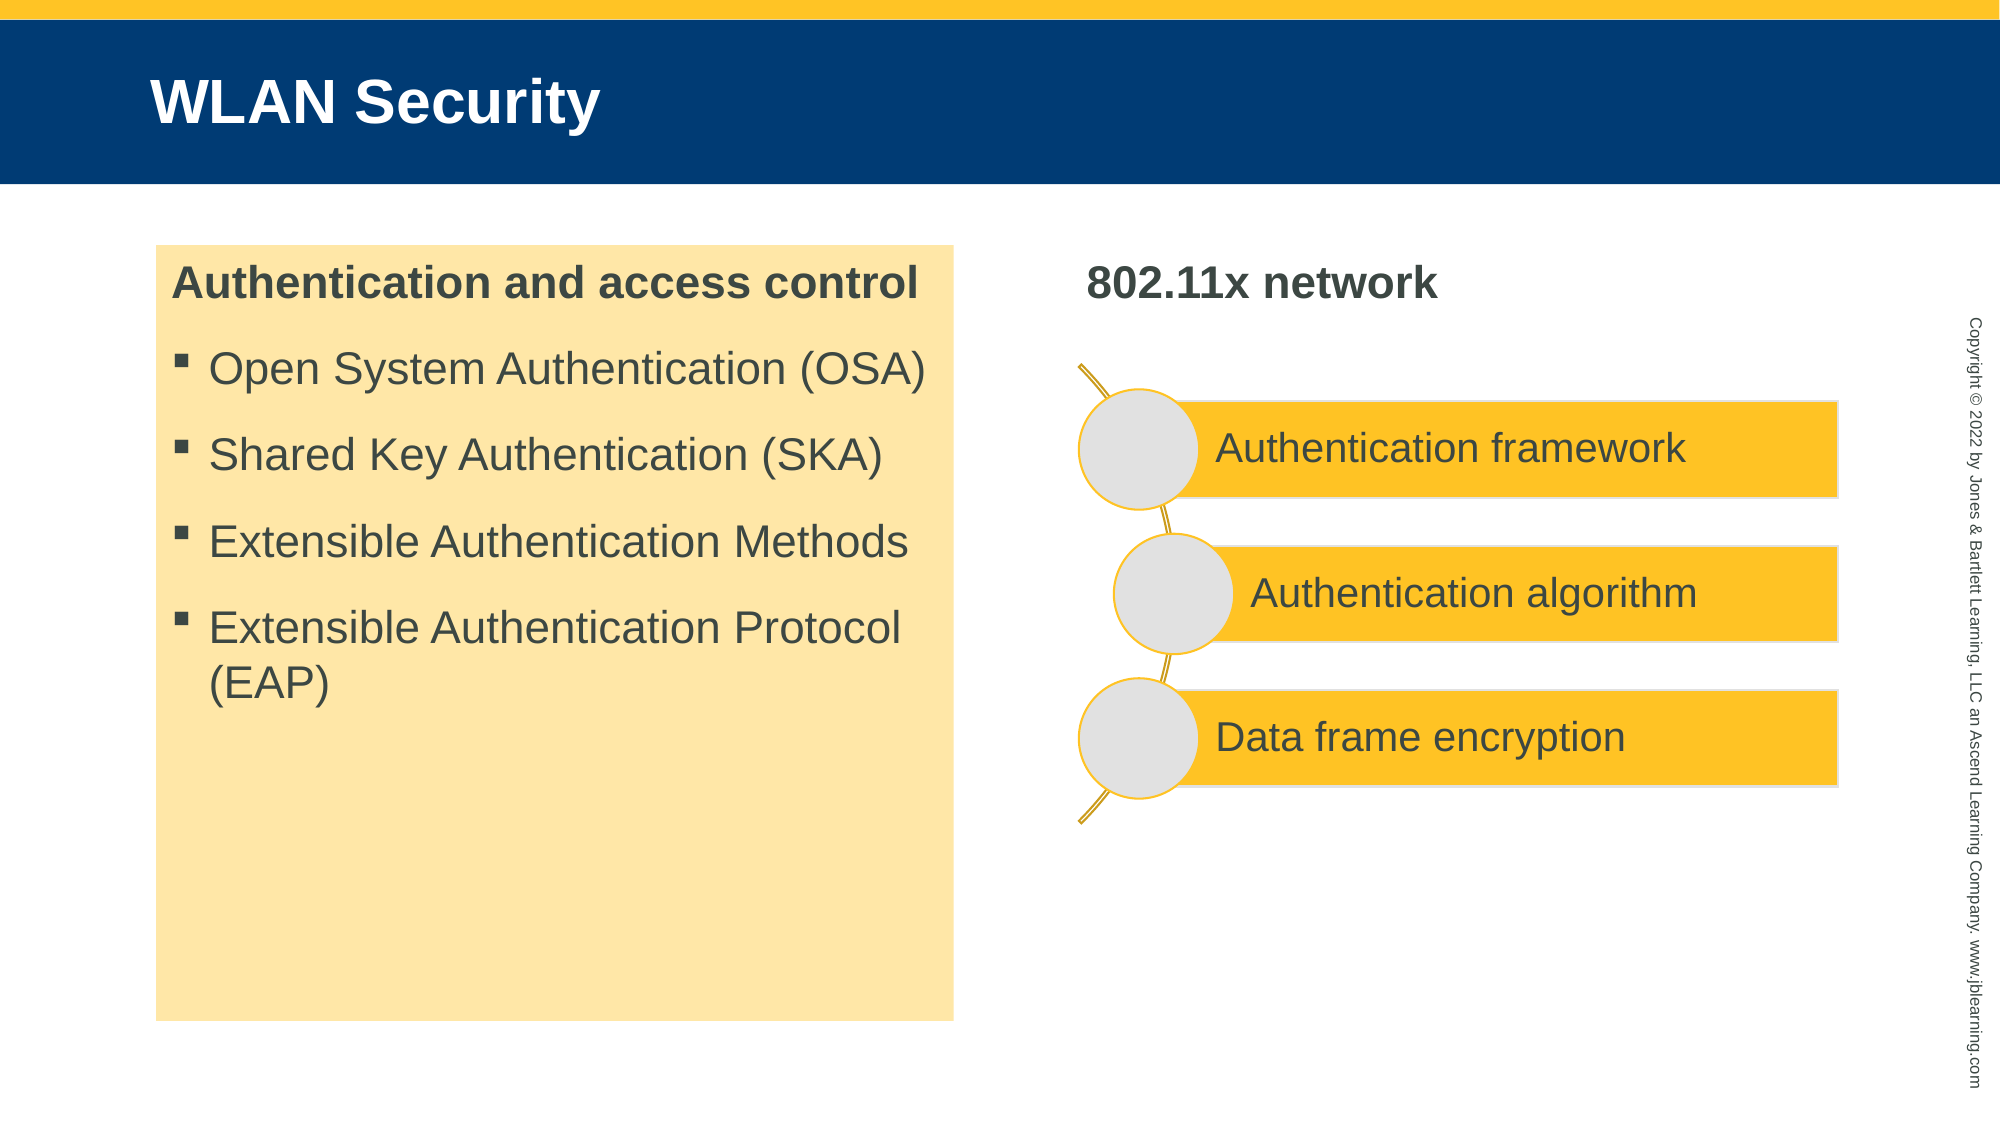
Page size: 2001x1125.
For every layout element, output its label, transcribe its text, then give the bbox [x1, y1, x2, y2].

title WLAN Security [0, 19, 2000, 185]
list Authentication and access control Open System Authentication (OSA) Shared Key Authentication (SKA) Extensible Authentication Methods Extensible Authentication Protocol (EAP) [156, 245, 954, 1021]
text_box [1071, 353, 1844, 835]
list 802.11x network [1071, 245, 1869, 1021]
